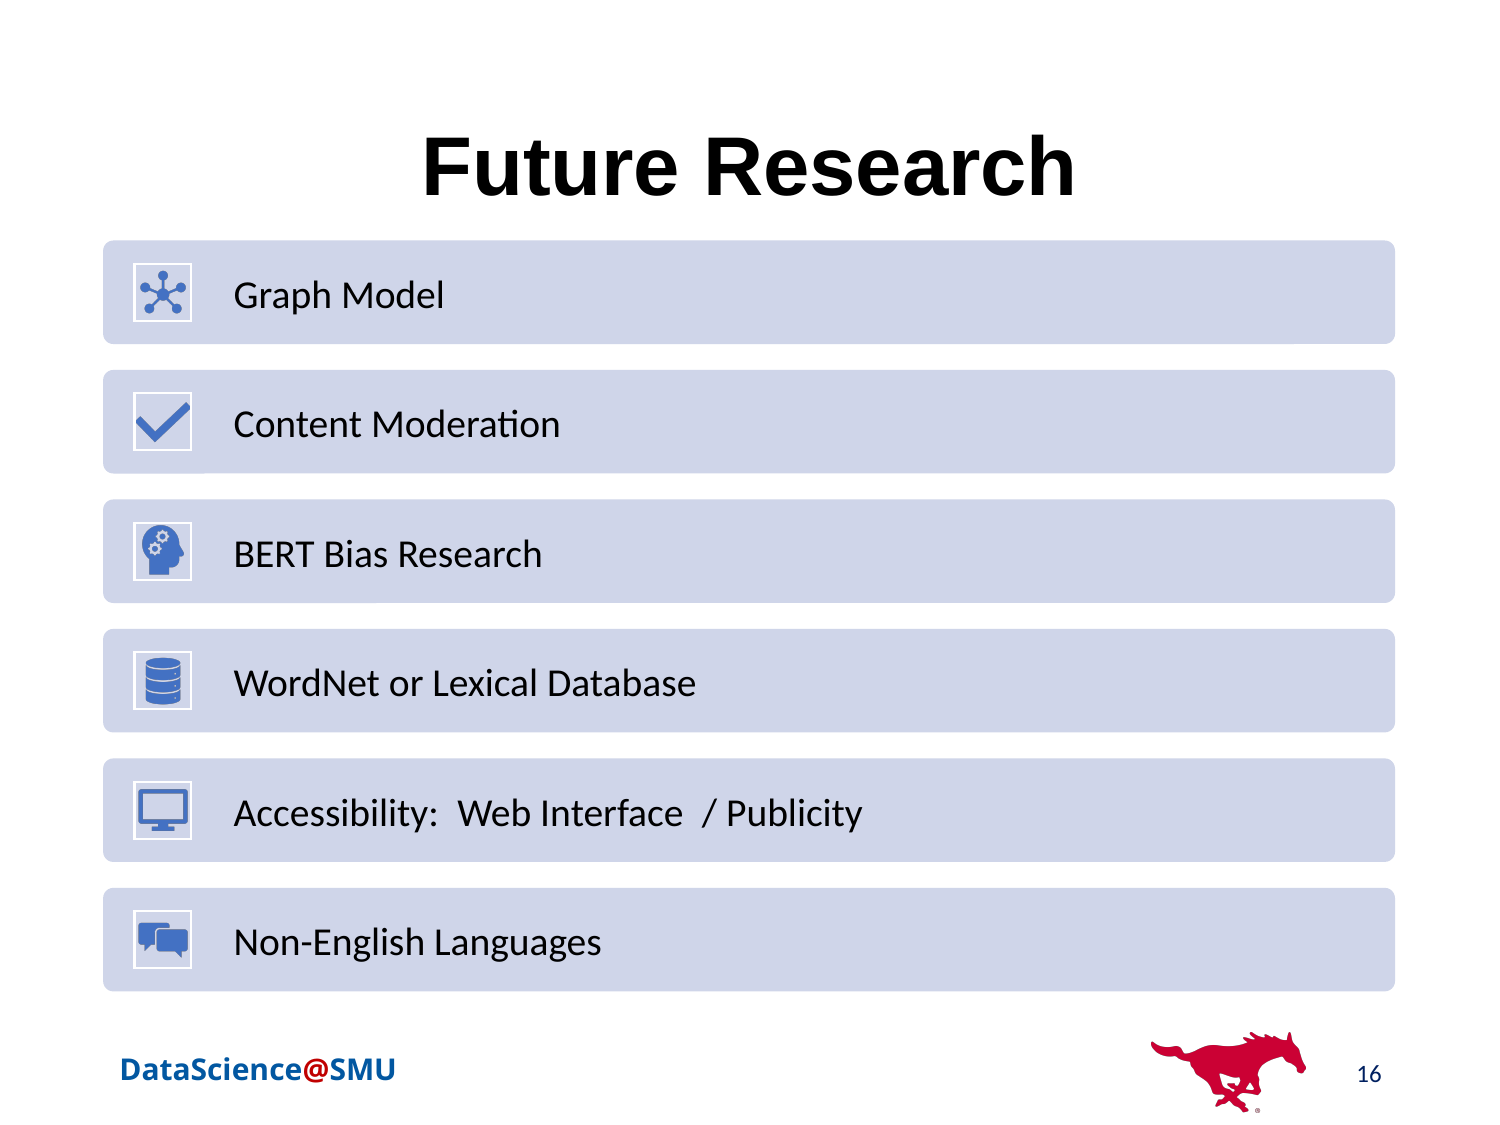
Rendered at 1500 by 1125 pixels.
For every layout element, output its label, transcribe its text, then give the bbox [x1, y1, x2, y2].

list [103, 240, 1396, 992]
picture [1151, 1103, 1306, 1113]
slide_number 16 [1059, 1042, 1397, 1103]
title Future Research [103, 59, 1397, 278]
picture [1151, 1032, 1306, 1042]
